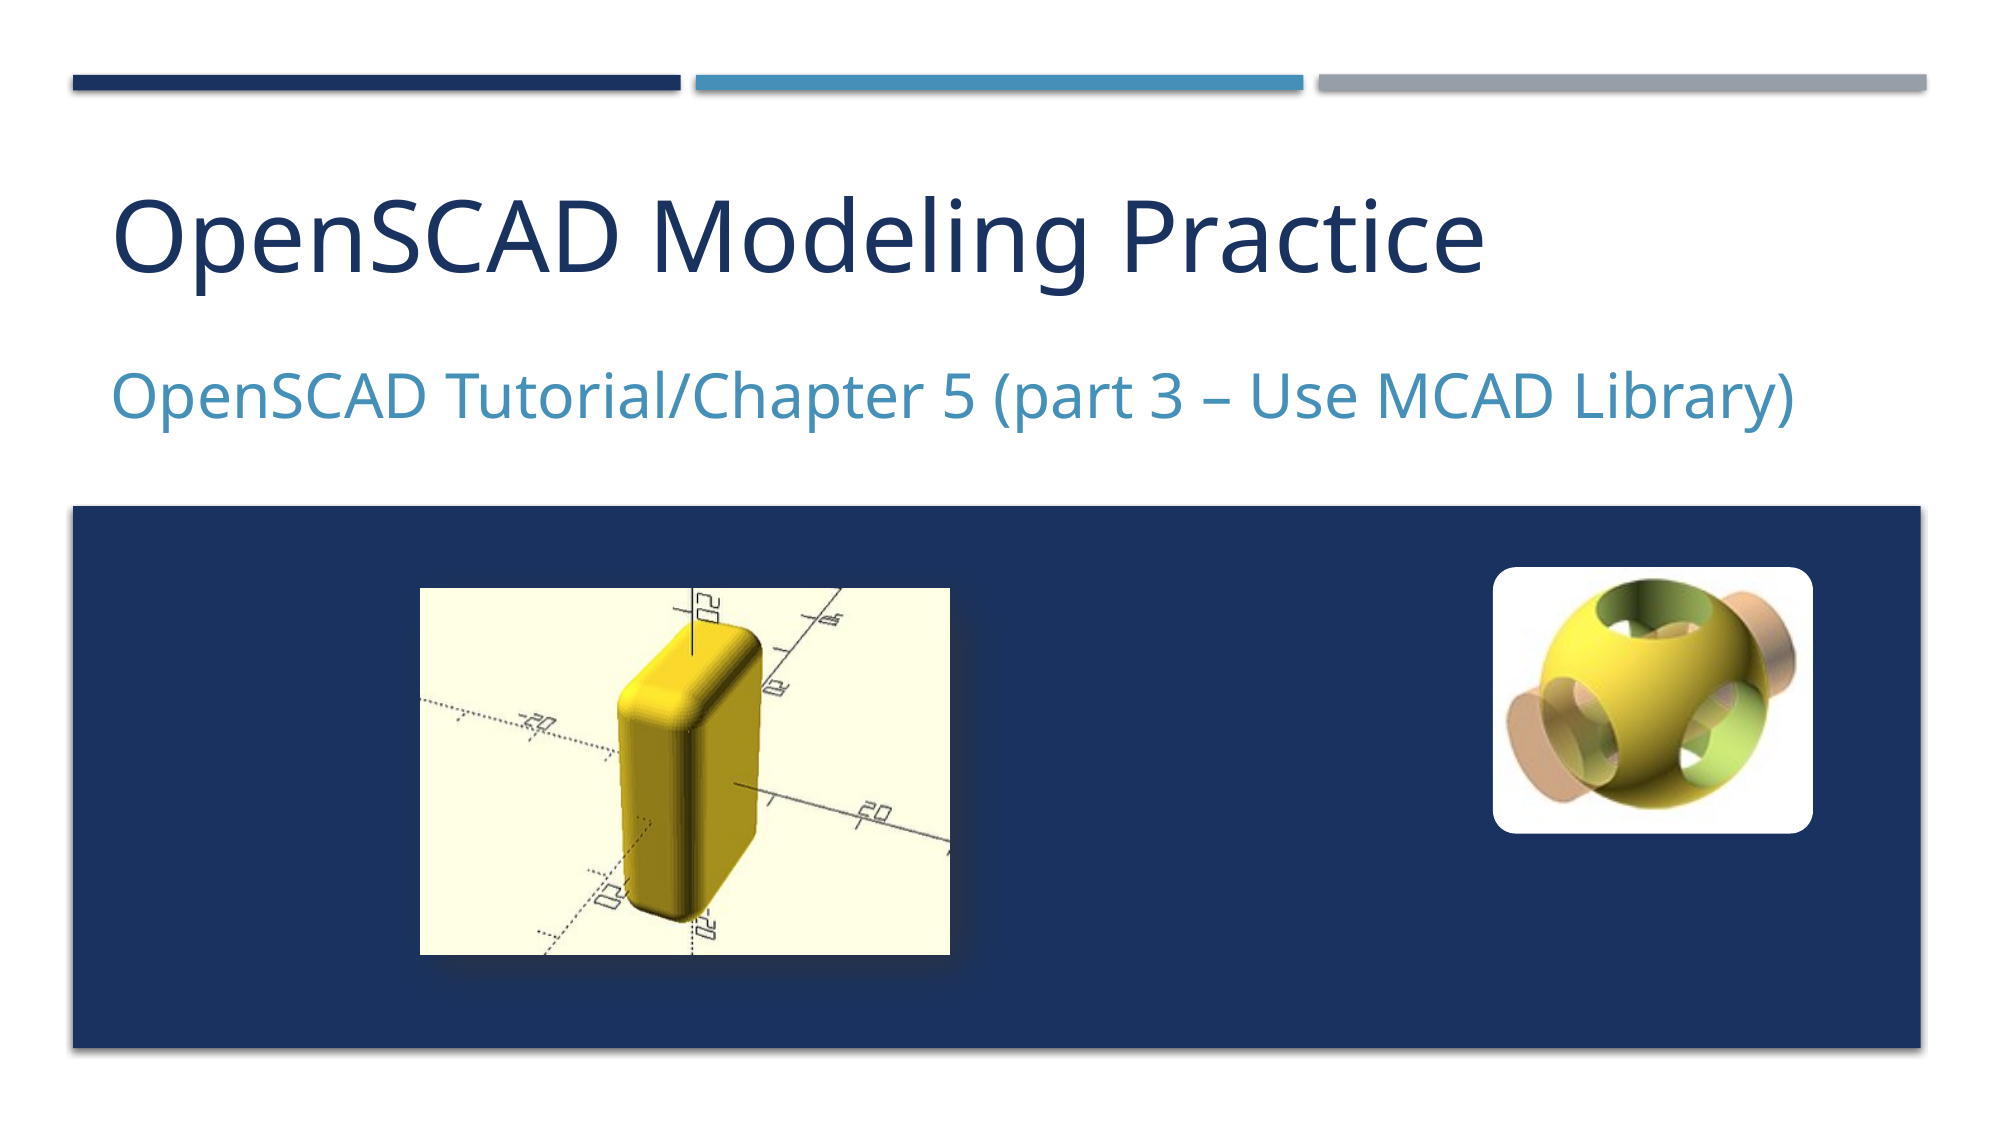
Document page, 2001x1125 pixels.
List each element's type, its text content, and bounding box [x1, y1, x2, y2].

picture [1492, 566, 1814, 835]
picture [419, 587, 951, 956]
subtitle OpenSCAD Tutorial/Chapter 5 (part 3 – Use MCAD Library) [95, 349, 1899, 507]
title OpenSCAD Modeling Practice [95, 124, 1899, 300]
